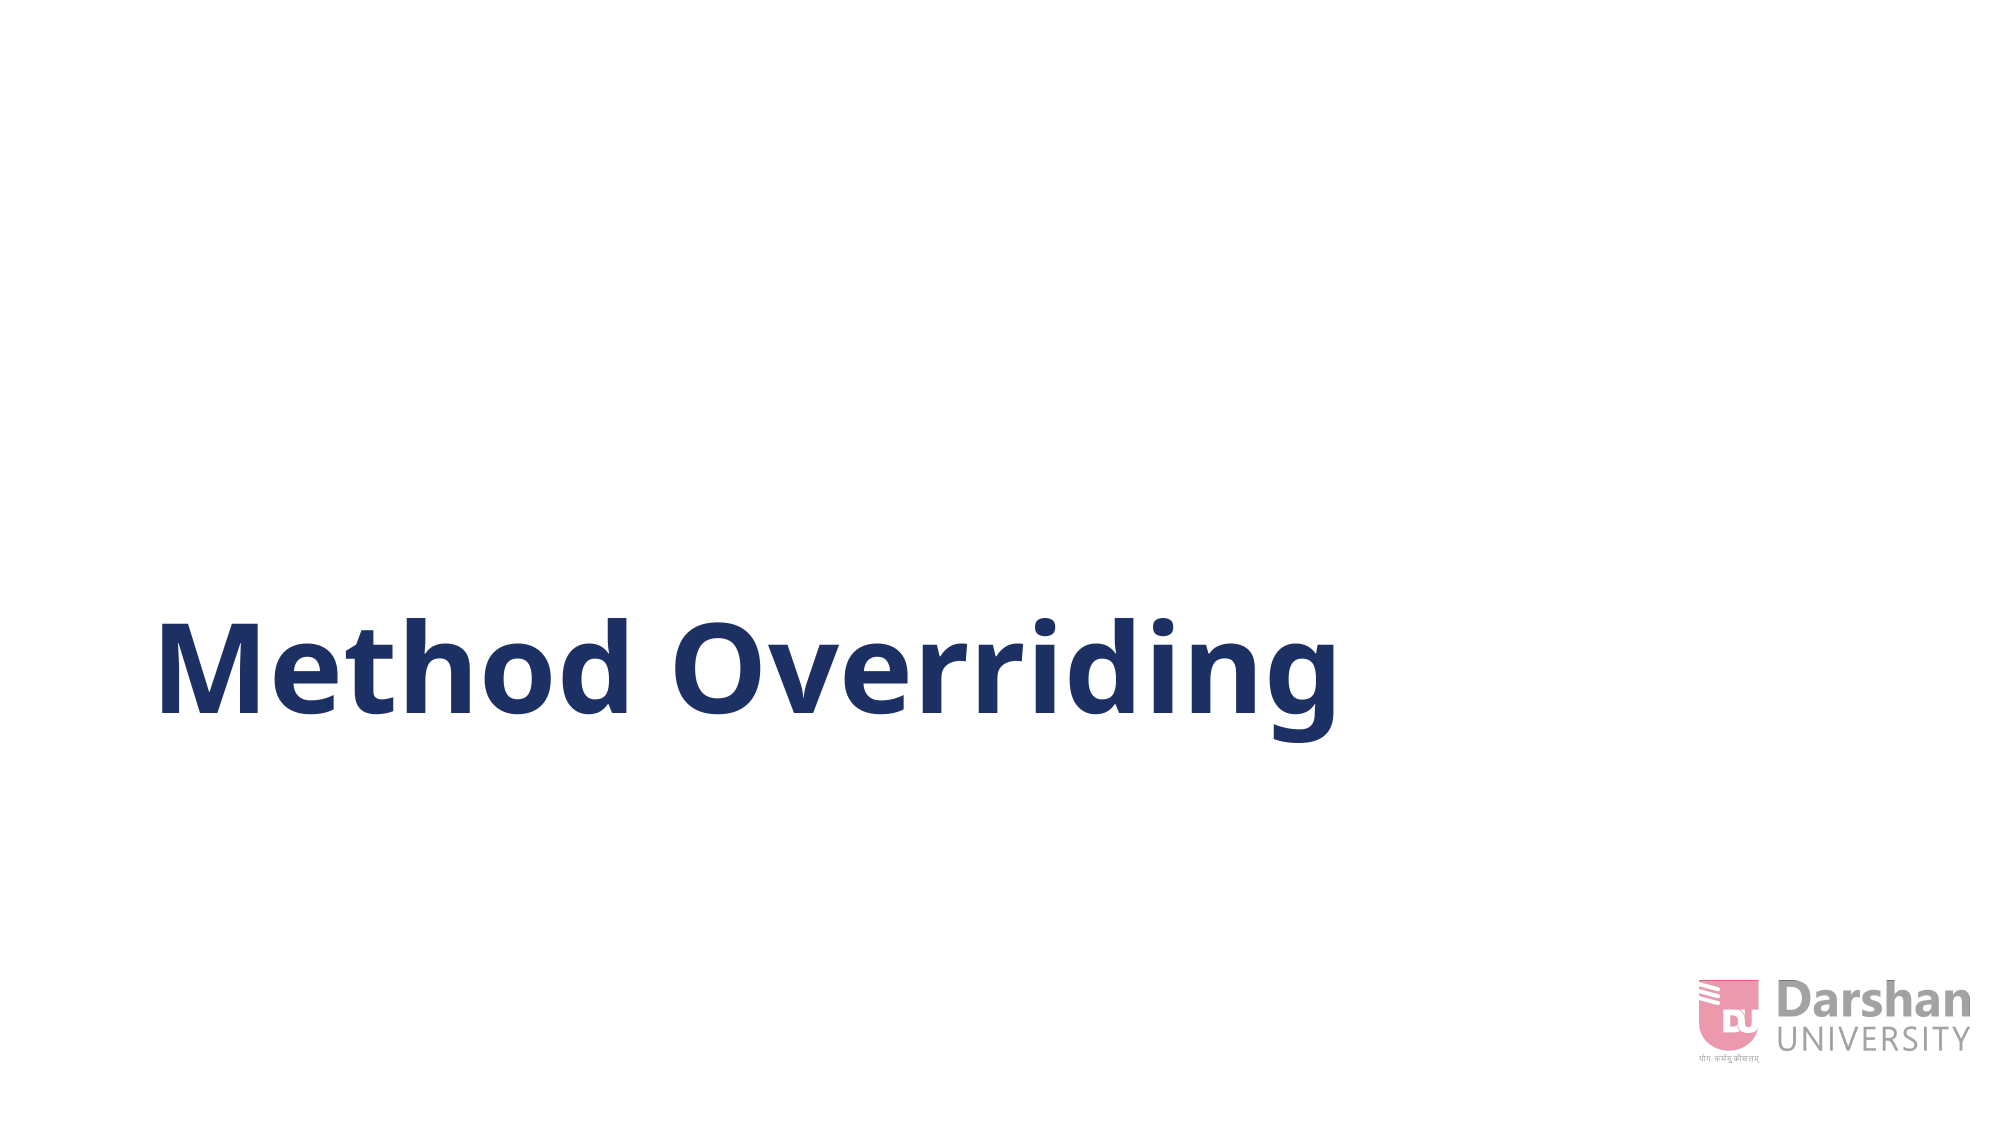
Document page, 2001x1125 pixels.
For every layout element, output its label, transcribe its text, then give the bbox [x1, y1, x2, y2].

title Method Overriding [136, 280, 1862, 749]
text_box inside class A:i=10 j=20 inside class B:k=300 100+200+300=600 inside class C:k=4000 1000+2000+3000+4000=10000 [1699, 980, 1970, 1063]
